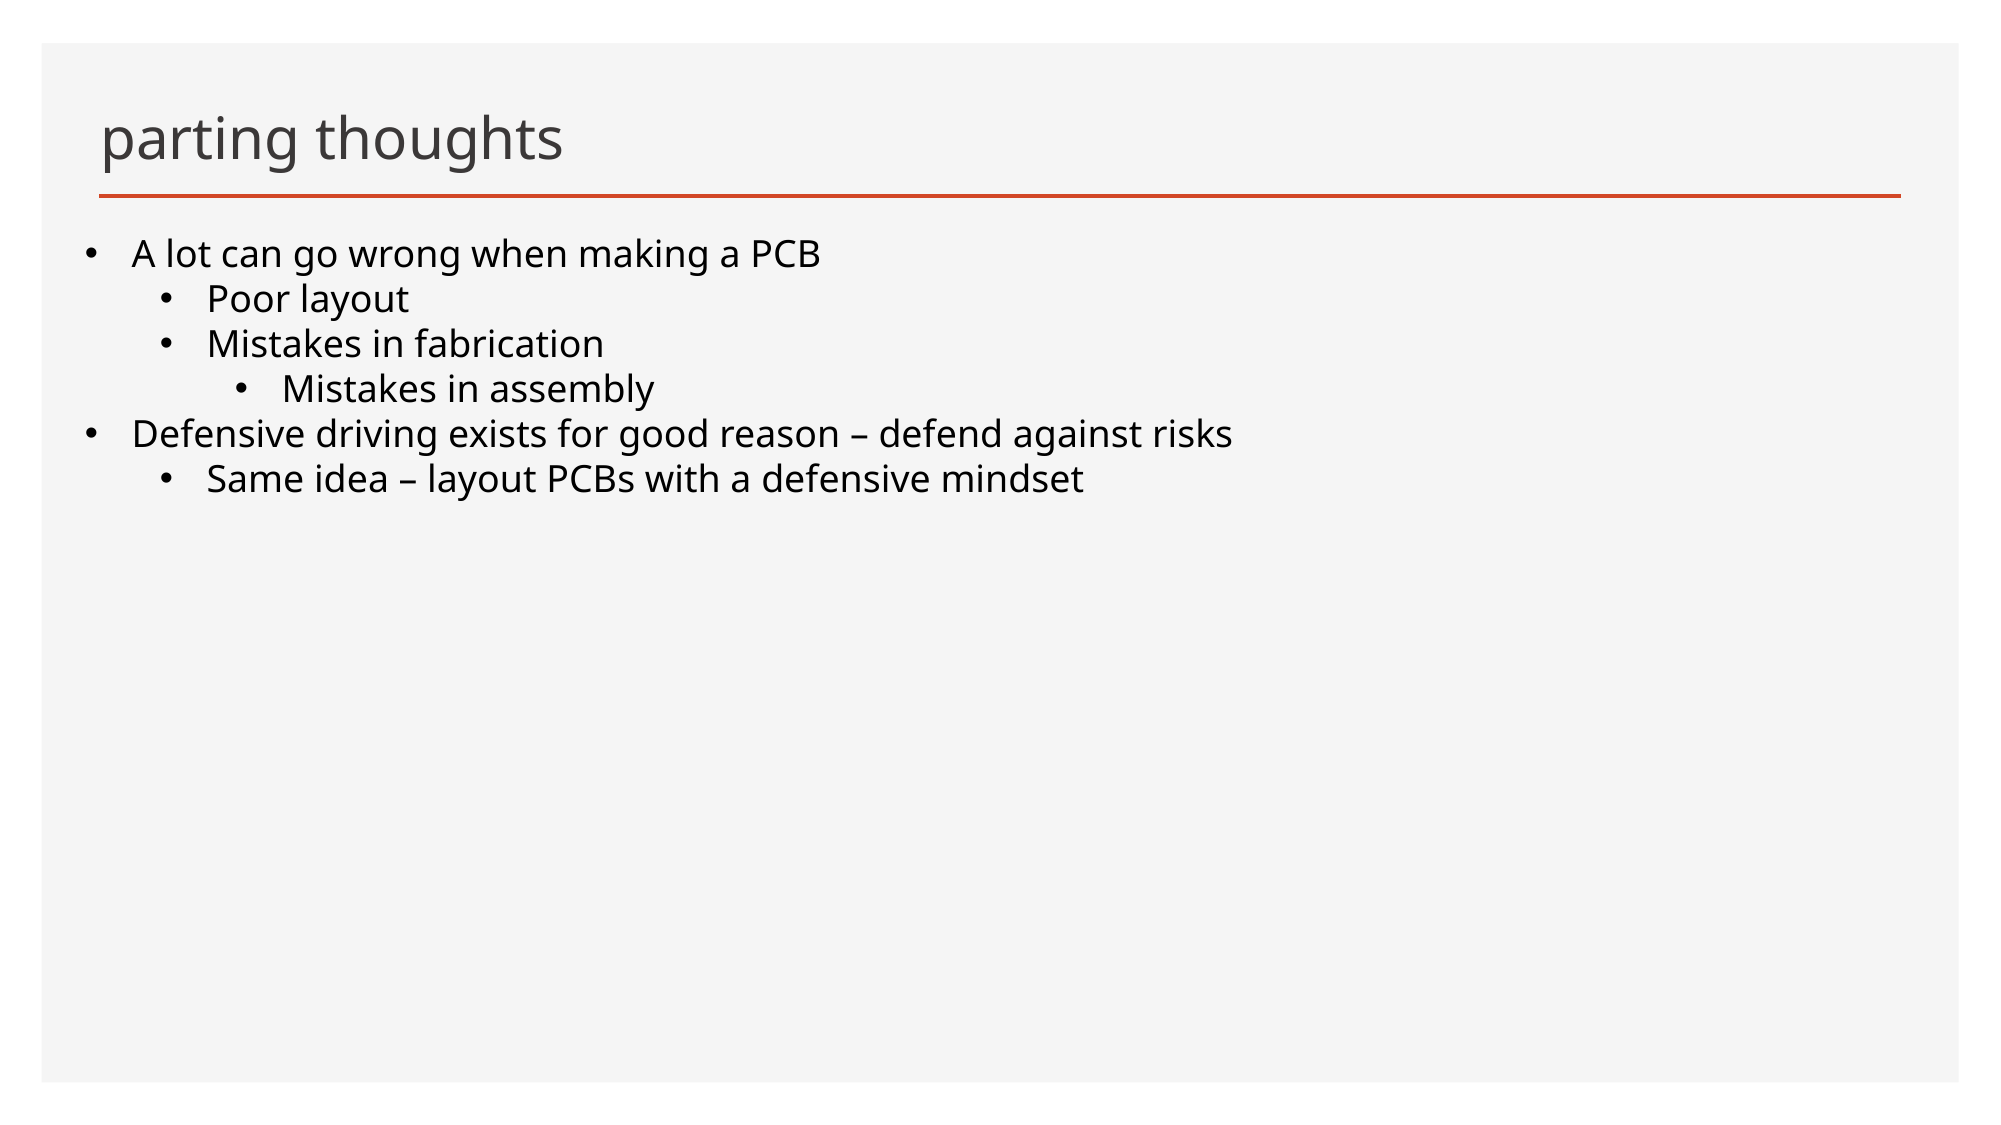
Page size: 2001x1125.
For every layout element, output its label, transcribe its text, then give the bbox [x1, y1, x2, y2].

text_box A lot can go wrong when making a PCB Poor layout Mistakes in fabrication Mistakes in assembly Defensive driving exists for good reason – defend against risks Same idea – layout PCBs with a defensive mindset [70, 222, 2000, 553]
title parting thoughts [85, 73, 1214, 179]
